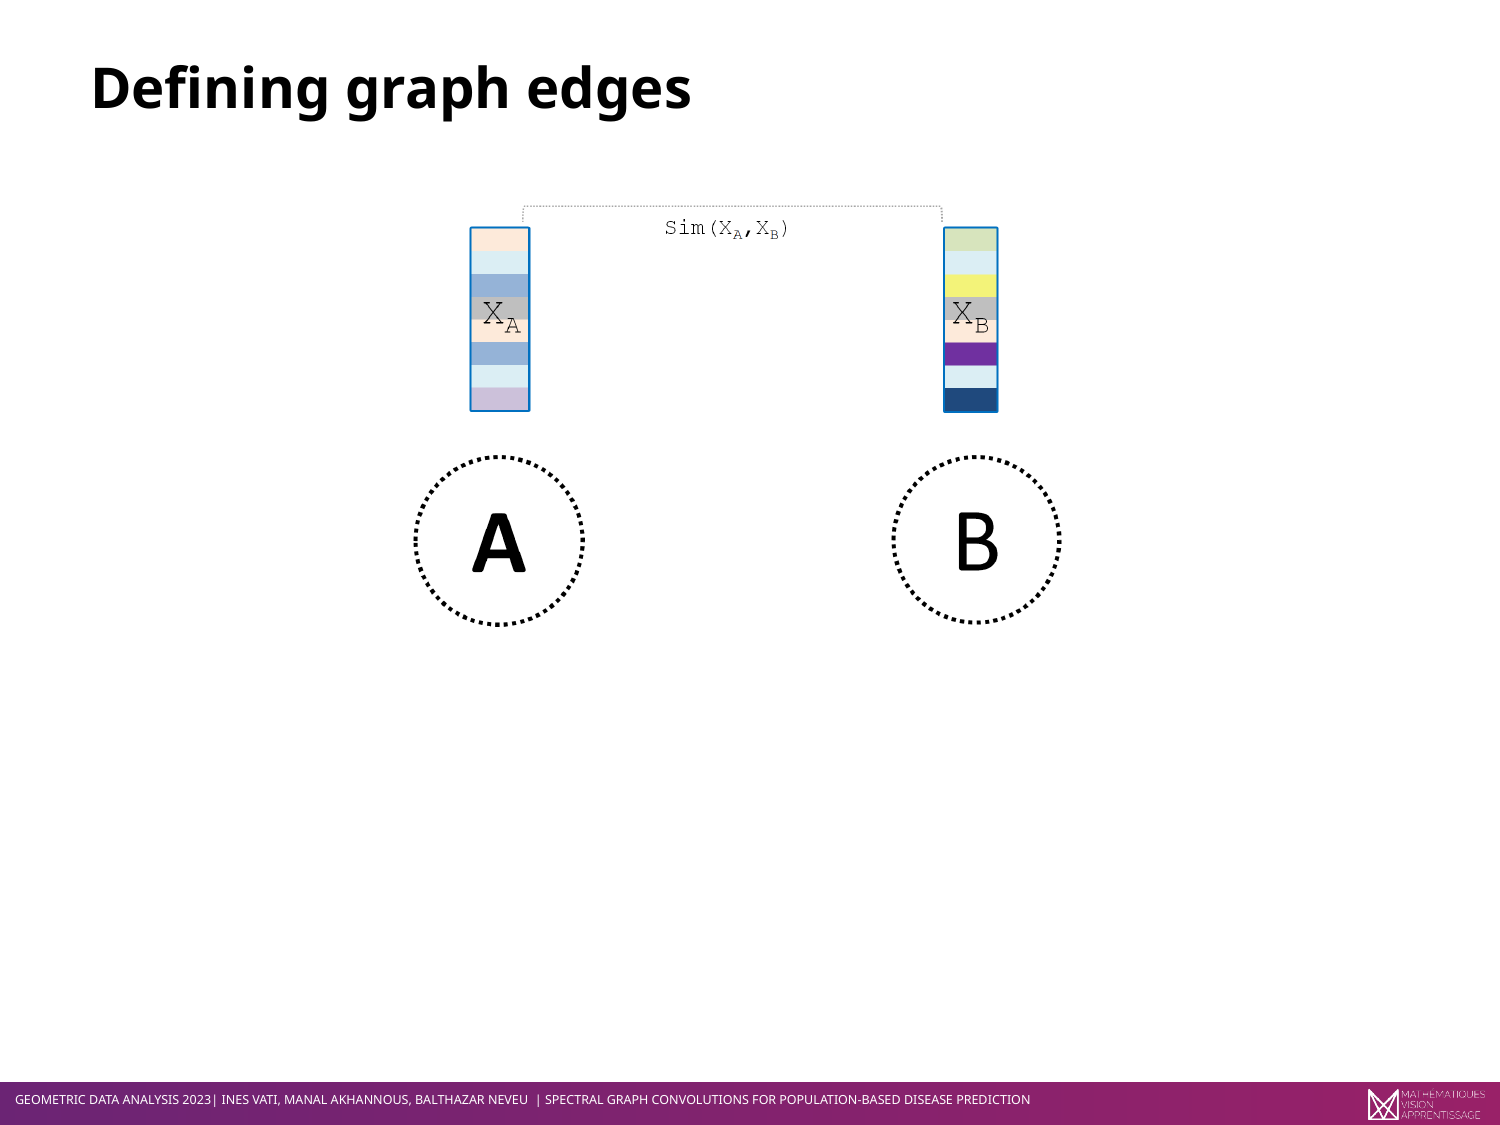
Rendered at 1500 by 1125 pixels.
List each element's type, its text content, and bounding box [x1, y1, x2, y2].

picture [400, 174, 1082, 661]
title Defining graph edges [75, 45, 1425, 233]
picture [1368, 1088, 1485, 1120]
